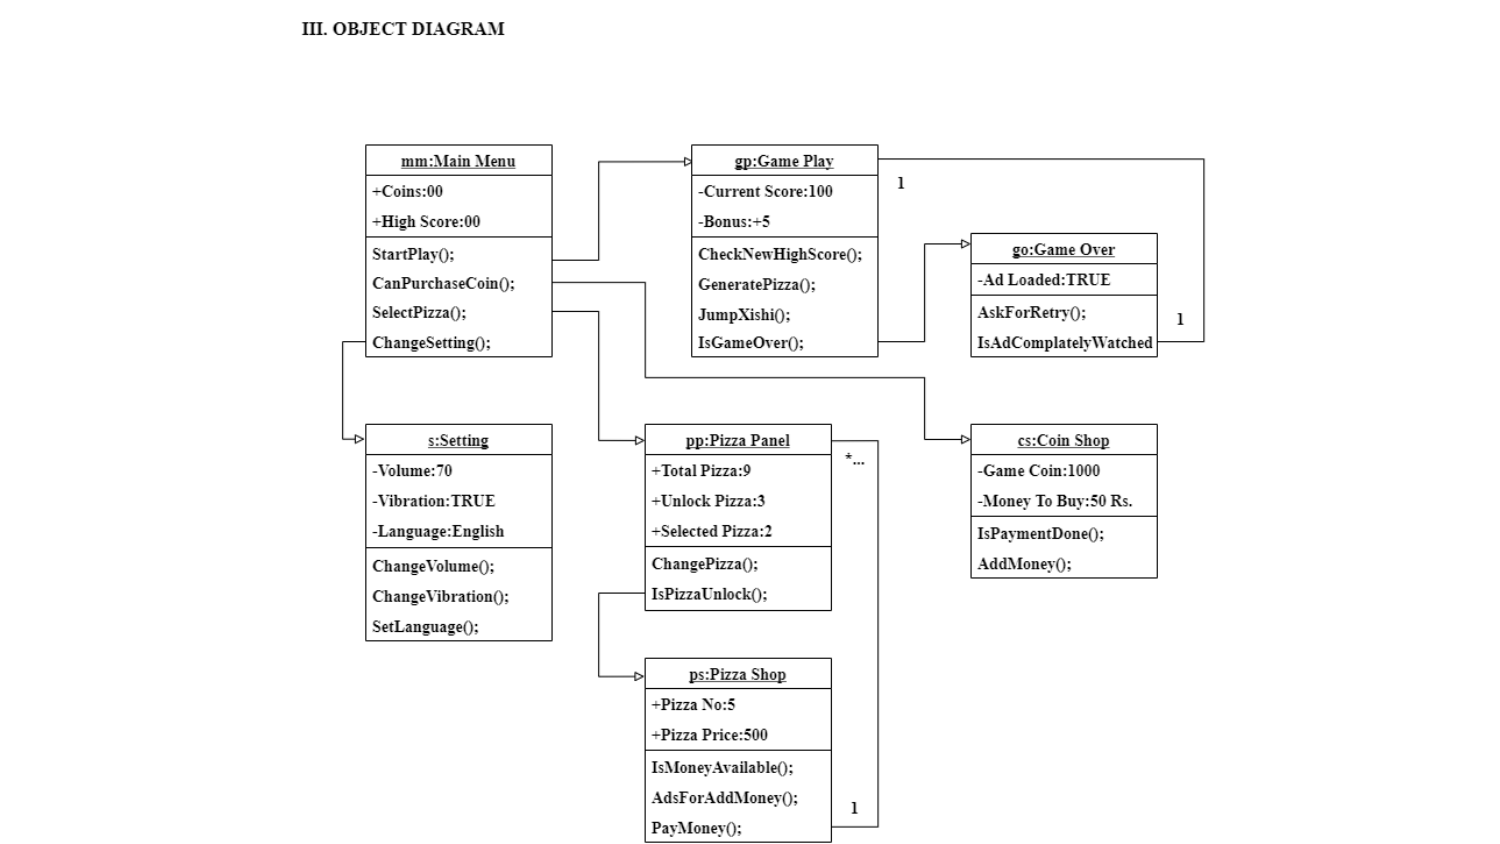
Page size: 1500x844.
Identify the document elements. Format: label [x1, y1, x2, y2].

picture [292, 0, 1208, 844]
